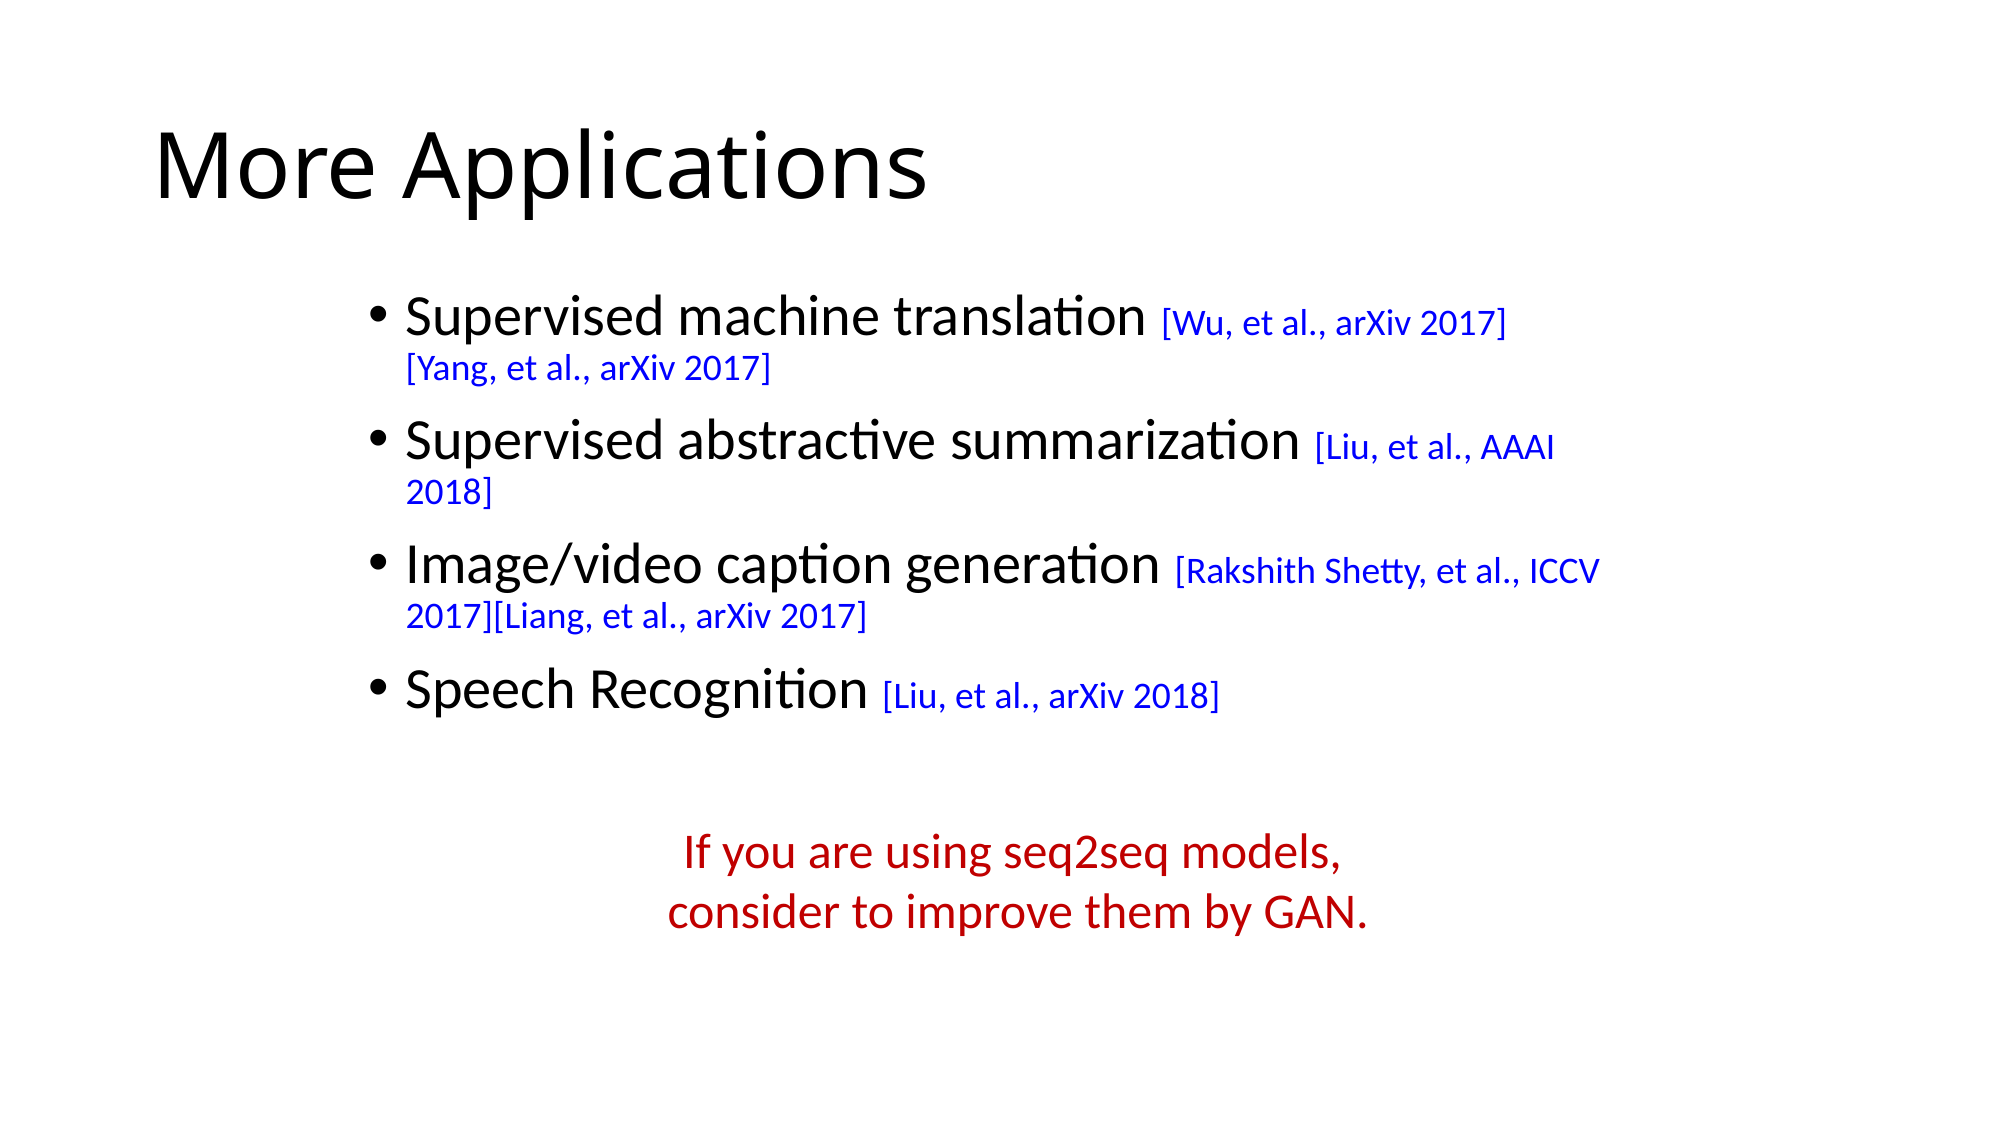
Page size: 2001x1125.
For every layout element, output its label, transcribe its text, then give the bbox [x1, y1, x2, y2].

list Supervised machine translation [Wu, et al., arXiv 2017][Yang, et al., arXiv 2017] Supervised abstractive summarization [Liu, et al., AAAI 2018] Image/video caption generation [Rakshith Shetty, et al., ICCV 2017][Liang, et al., arXiv 2017] Speech Recognition [Liu, et al., arXiv 2018] [353, 278, 1647, 1104]
title More Applications [137, 59, 1863, 278]
text_box If you are using seq2seq models, consider to improve them by GAN. [443, 811, 1594, 947]
